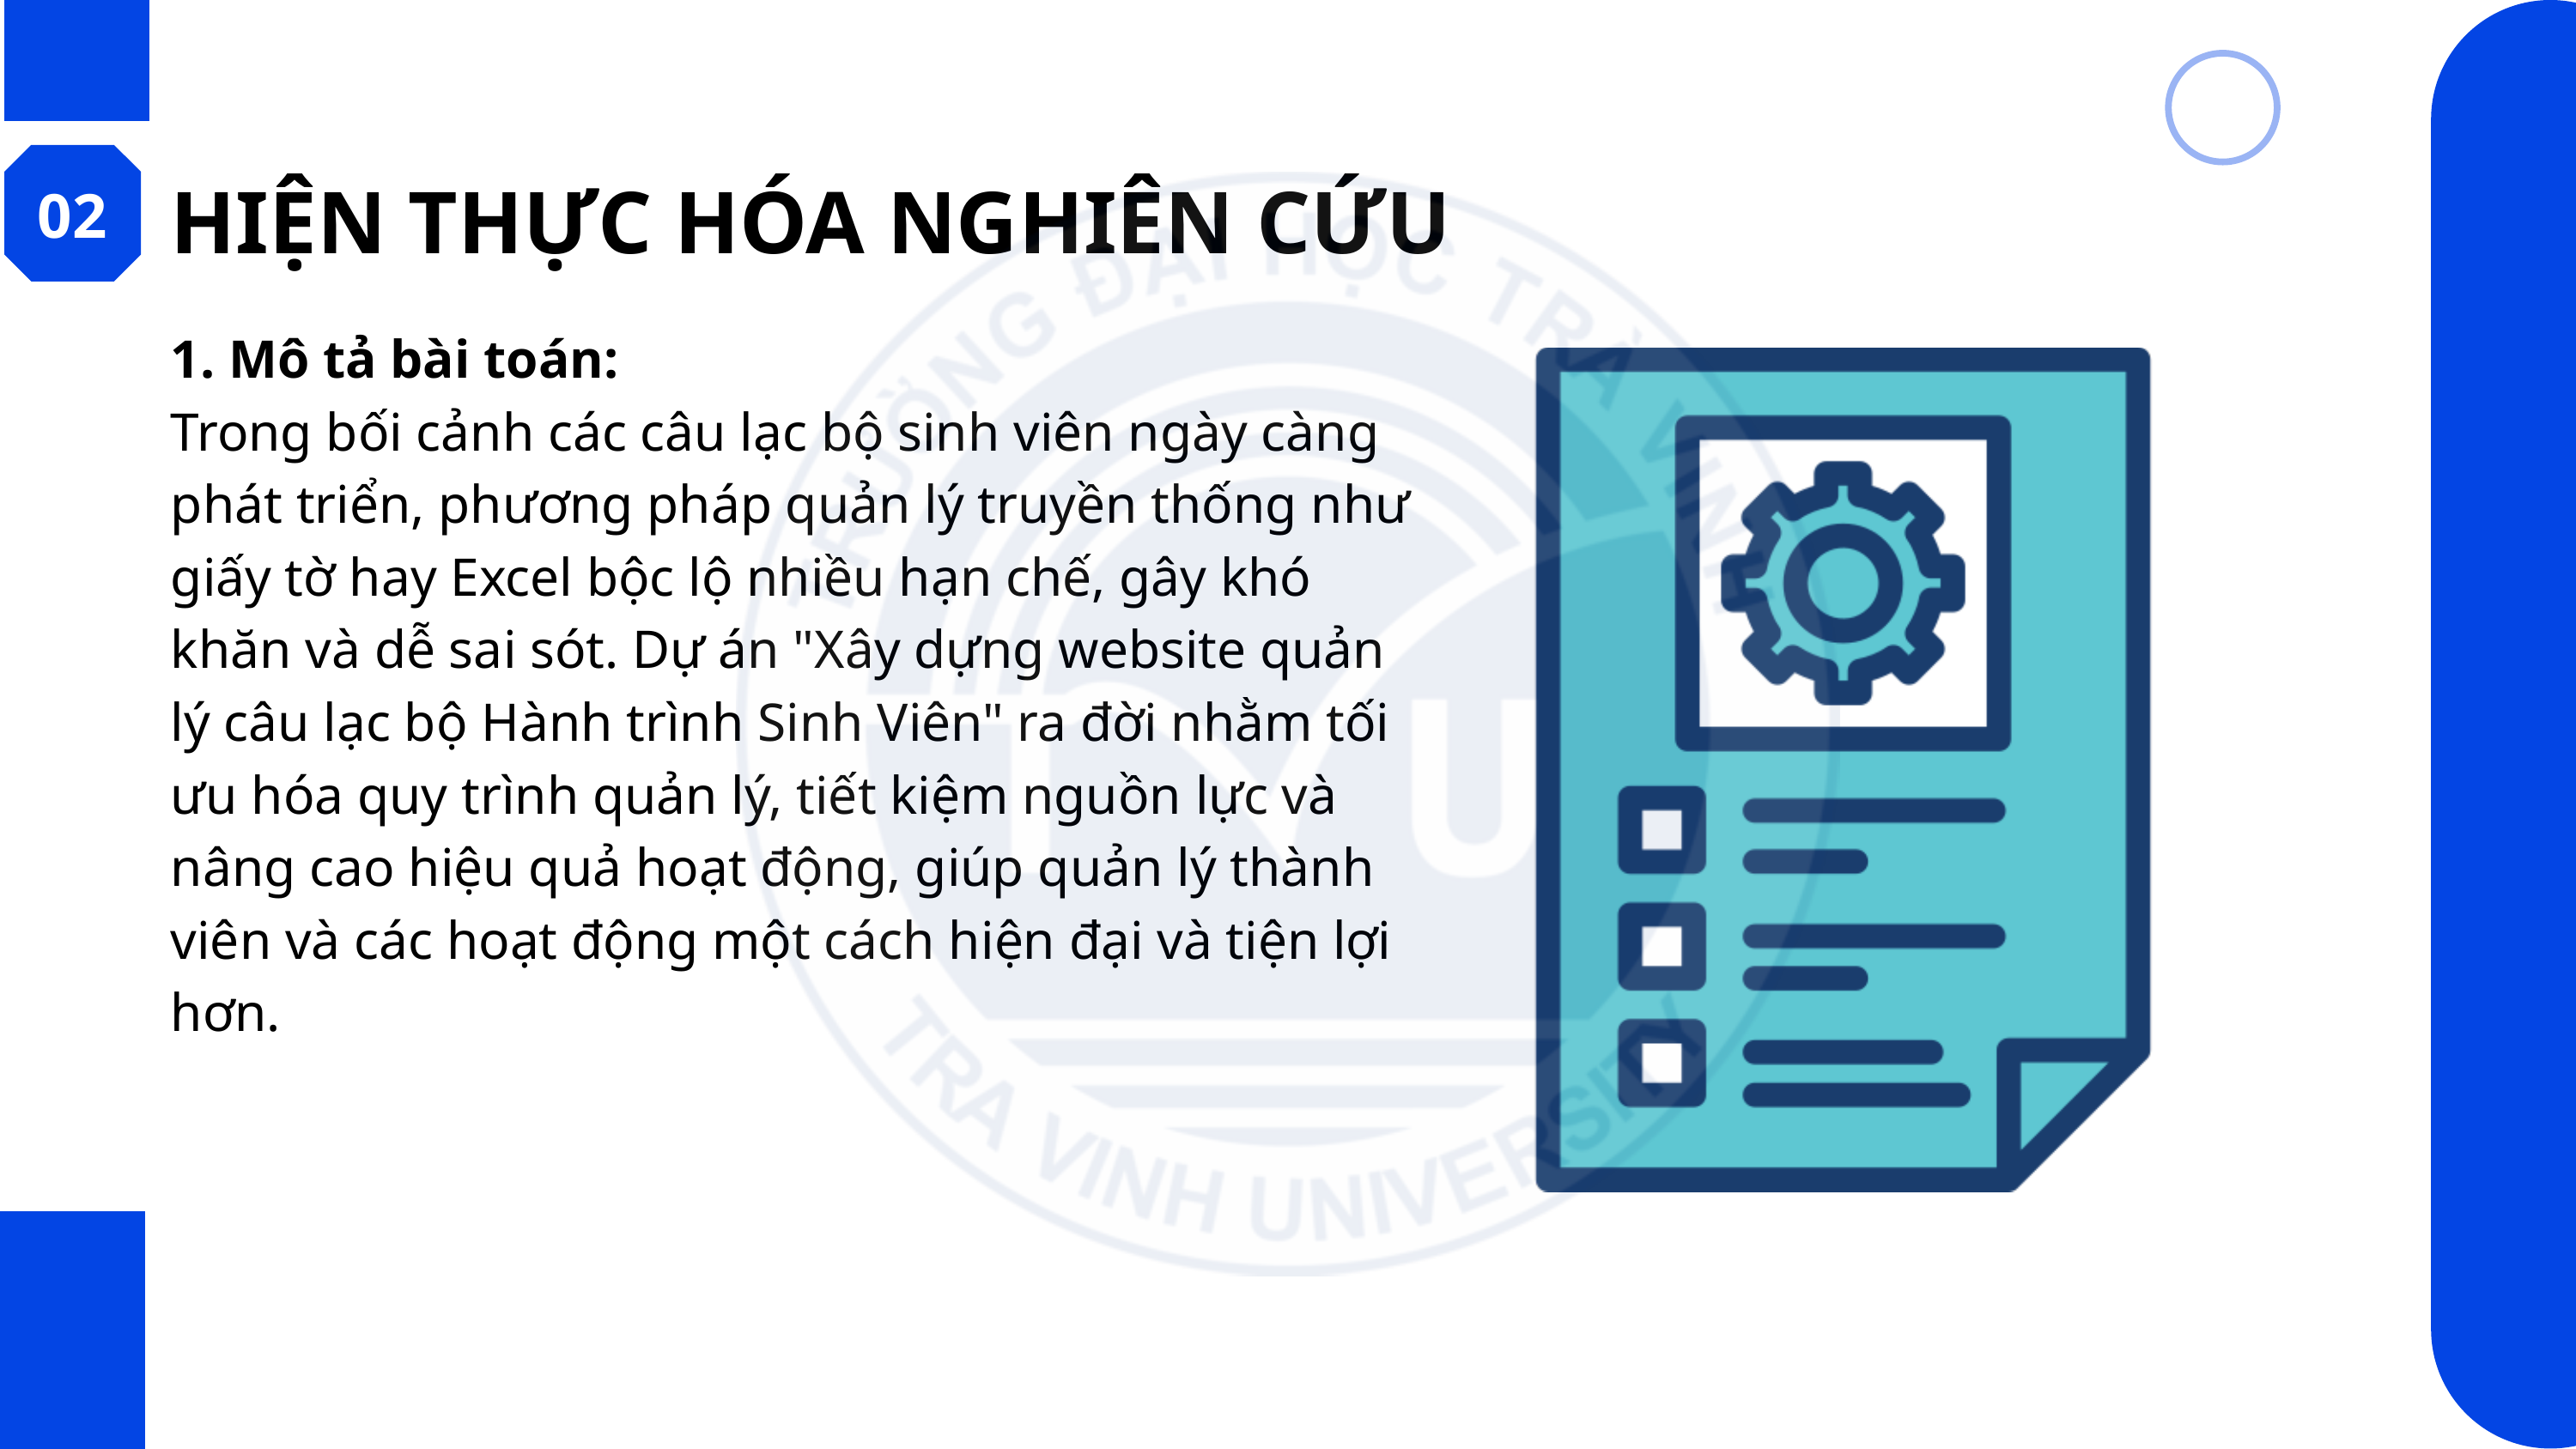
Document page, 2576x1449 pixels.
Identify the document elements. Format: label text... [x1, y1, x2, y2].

text_box [1840, 348, 2266, 1192]
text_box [2168, 52, 2278, 162]
text_box 1. Mô tả bài toán: Trong bối cảnh các câu lạc bộ sinh viên ngày càng phát triển, phương pháp quản lý truyền thống như giấy tờ hay Excel bộc lộ nhiều hạn chế, gây khó khăn và dễ sai sót. Dự án "Xây dựng website quản lý câu lạc bộ Hành trình Sinh Viên" ra đời nhằm tối ưu hóa quy trình quản lý, tiết kiệm nguồn lực và nâng cao hiệu quả hoạt động, giúp quản lý thành viên và các hoạt động một cách hiện đại và tiện lợi hơn. [171, 316, 735, 1042]
text_box HIỆN THỰC HÓA NGHIÊN CỨU [171, 151, 2169, 271]
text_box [3, 144, 142, 282]
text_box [0, 1210, 146, 1449]
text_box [3, 0, 150, 121]
text_box [735, 172, 1840, 1276]
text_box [2430, 0, 2576, 1449]
